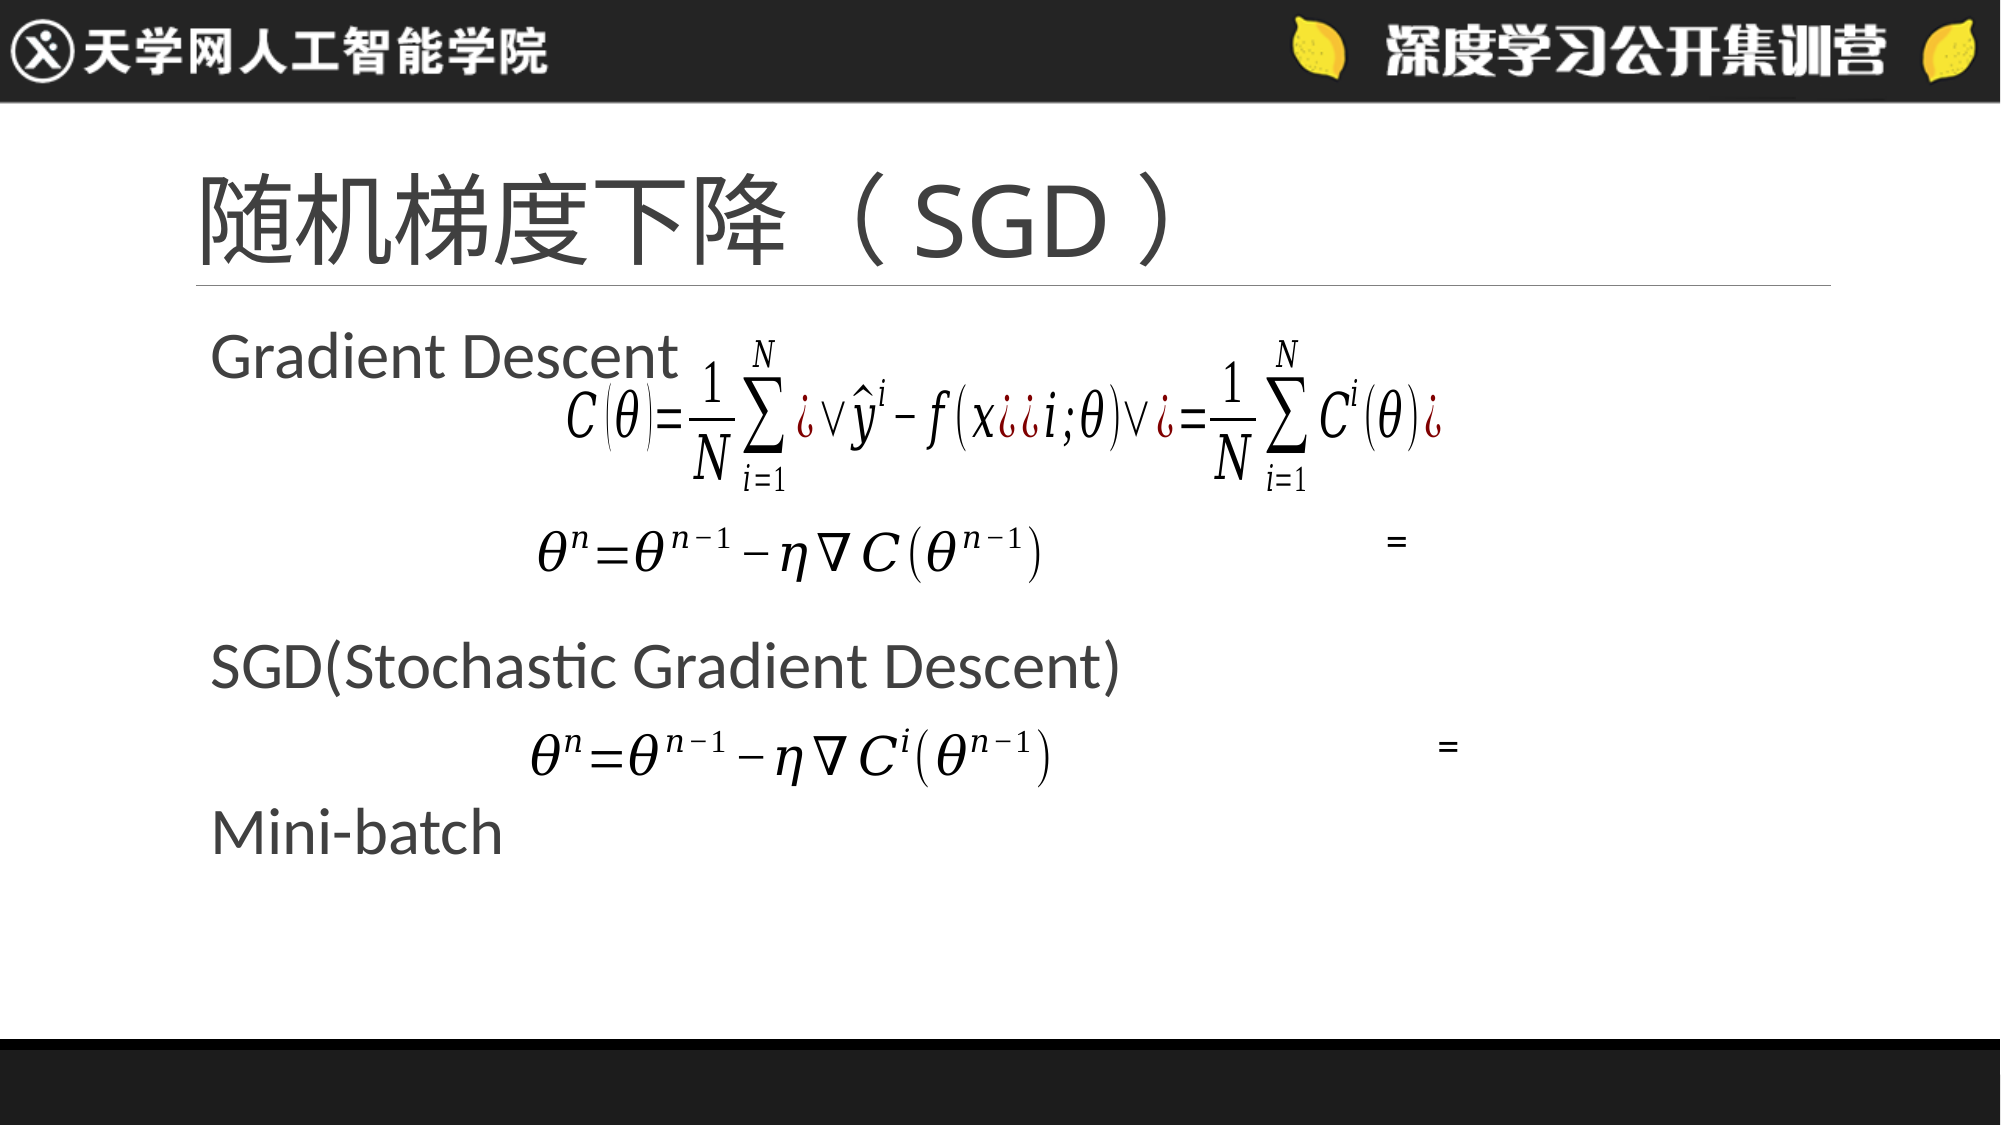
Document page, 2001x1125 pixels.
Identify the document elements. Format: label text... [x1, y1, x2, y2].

picture [0, 0, 2001, 1125]
list Gradient Descent SGD(Stochastic Gradient Descent) Mini-batch [210, 312, 1876, 984]
title 随机梯度下降（SGD） [180, 47, 1830, 285]
